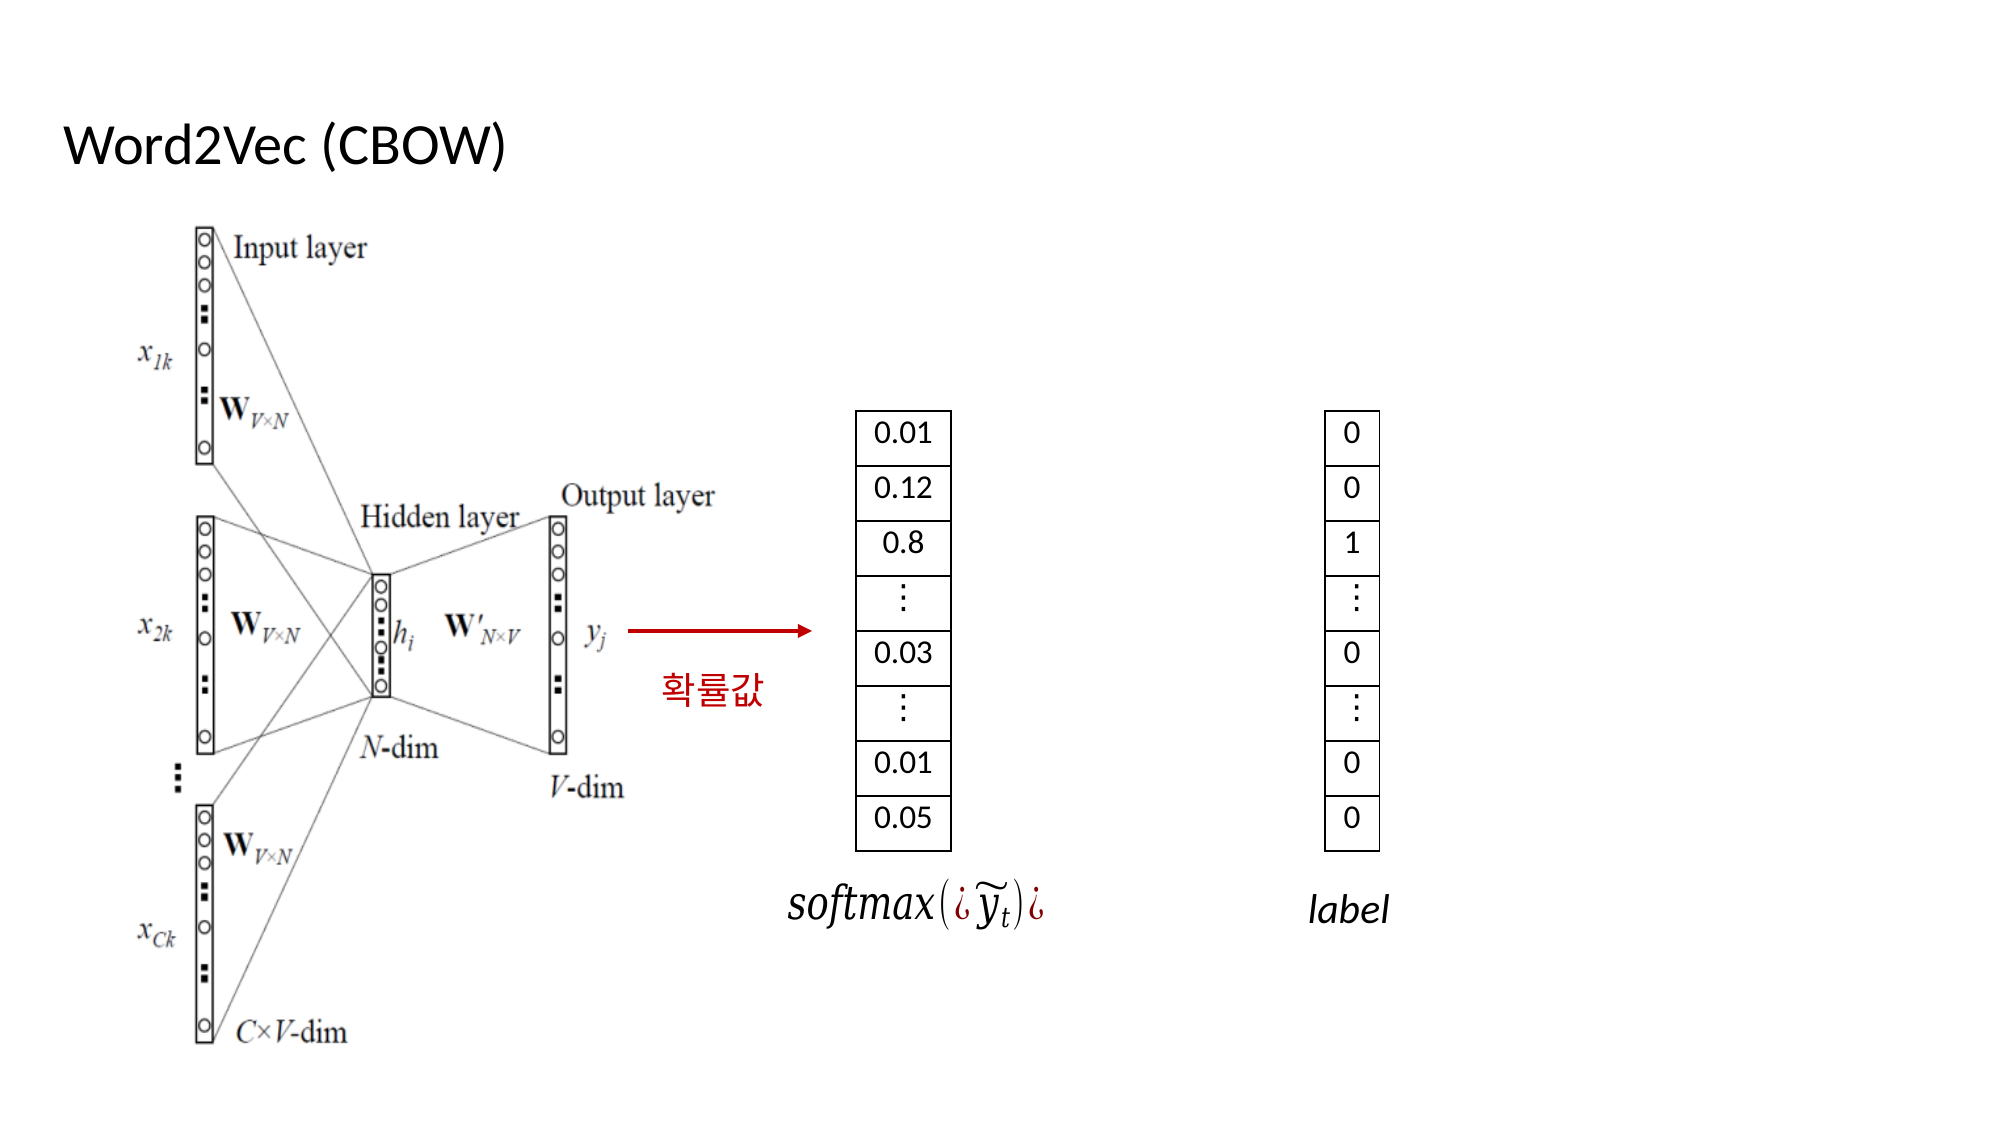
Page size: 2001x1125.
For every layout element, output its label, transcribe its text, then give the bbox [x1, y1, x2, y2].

table_cell 0.8 [857, 522, 950, 575]
table_cell 0.12 [857, 467, 950, 520]
table_cell ⋮ [1326, 687, 1379, 740]
picture [104, 213, 786, 1090]
table_cell 1 [1326, 522, 1379, 575]
text_box label [1293, 874, 1405, 940]
table_header 0.01 [857, 412, 950, 465]
table_cell 0.05 [857, 797, 950, 850]
table_header 0 [1326, 412, 1379, 465]
table_cell ⋮ [857, 577, 950, 630]
table_cell ⋮ [1326, 577, 1379, 630]
table_cell 0 [1326, 742, 1379, 795]
table_cell 0.03 [857, 632, 950, 685]
table_cell 0.01 [857, 742, 950, 795]
text_box Word2Vec (CBOW) [48, 98, 524, 184]
table_cell 0 [1326, 467, 1379, 520]
table_cell ⋮ [857, 687, 950, 740]
table_cell 0 [1326, 797, 1379, 850]
table_cell 0 [1326, 632, 1379, 685]
